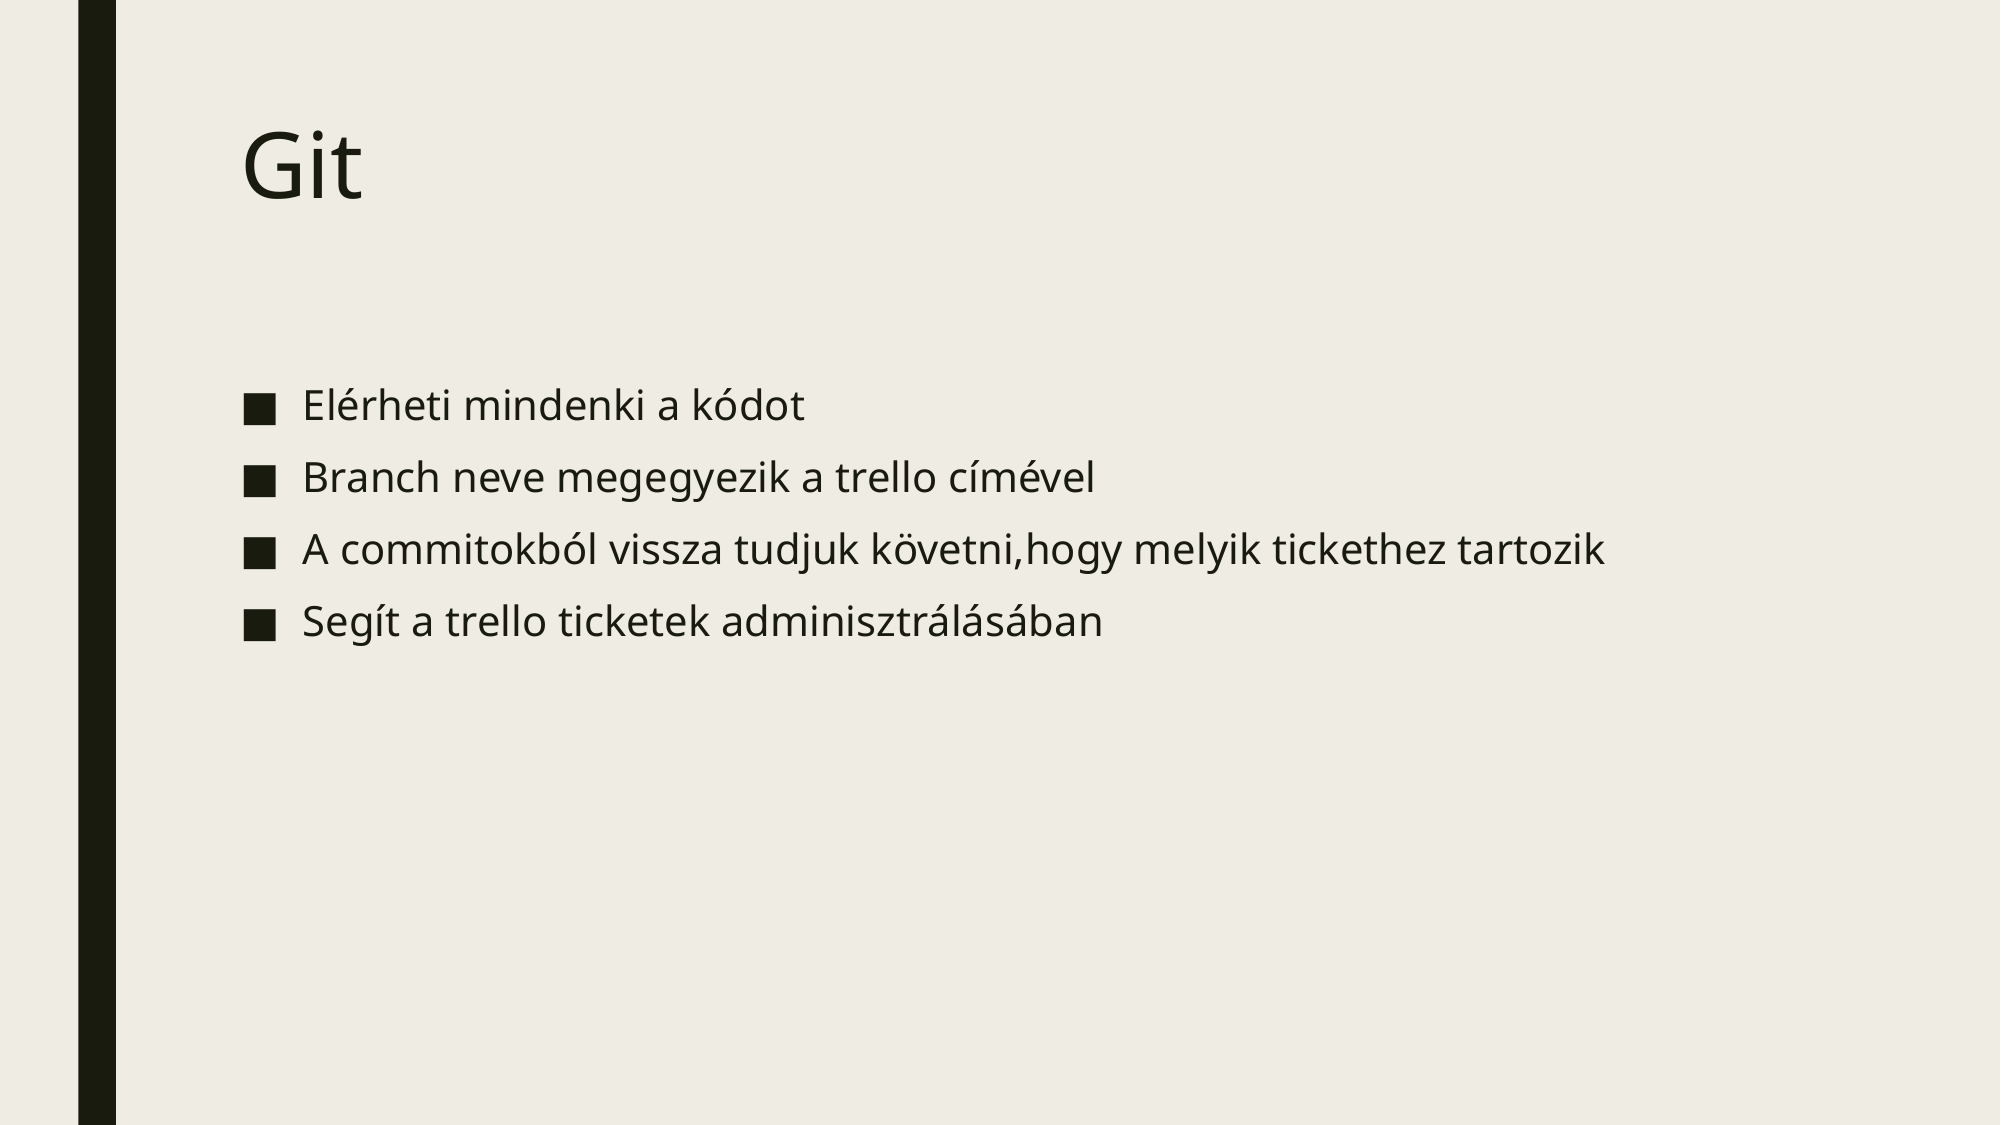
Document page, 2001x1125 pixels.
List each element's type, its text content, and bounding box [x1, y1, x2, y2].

list Elérheti mindenki a kódot Branch neve megegyezik a trello címével A commitokból vissza tudjuk követni,hogy melyik tickethez tartozik Segít a trello ticketek adminisztrálásában [225, 375, 1800, 963]
title Git [225, 112, 1800, 357]
